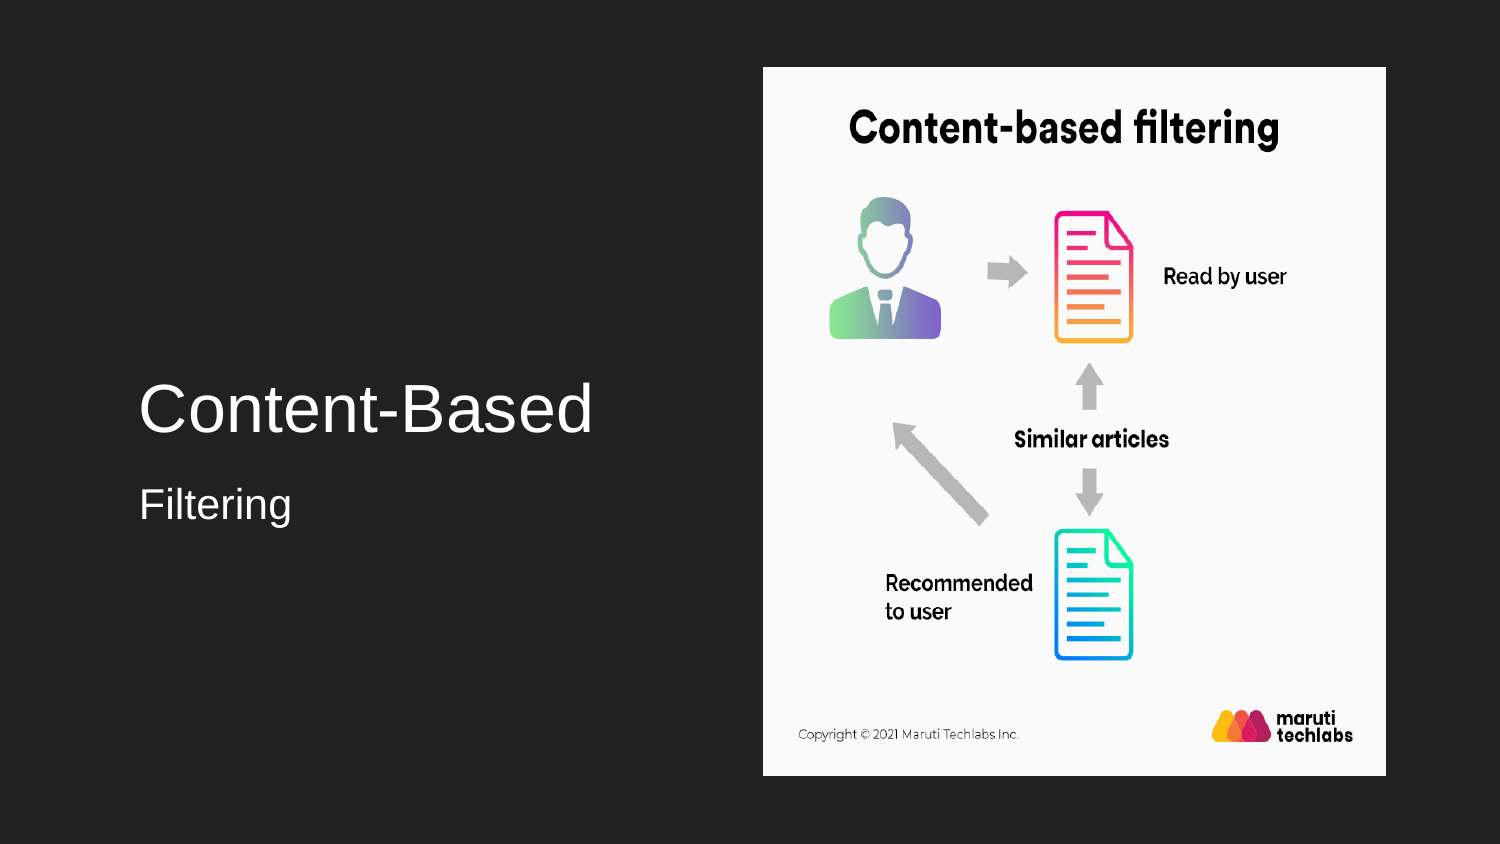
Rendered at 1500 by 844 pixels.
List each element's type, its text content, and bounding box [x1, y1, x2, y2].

picture [763, 67, 1387, 777]
title Content-Based Filtering [123, 337, 668, 545]
